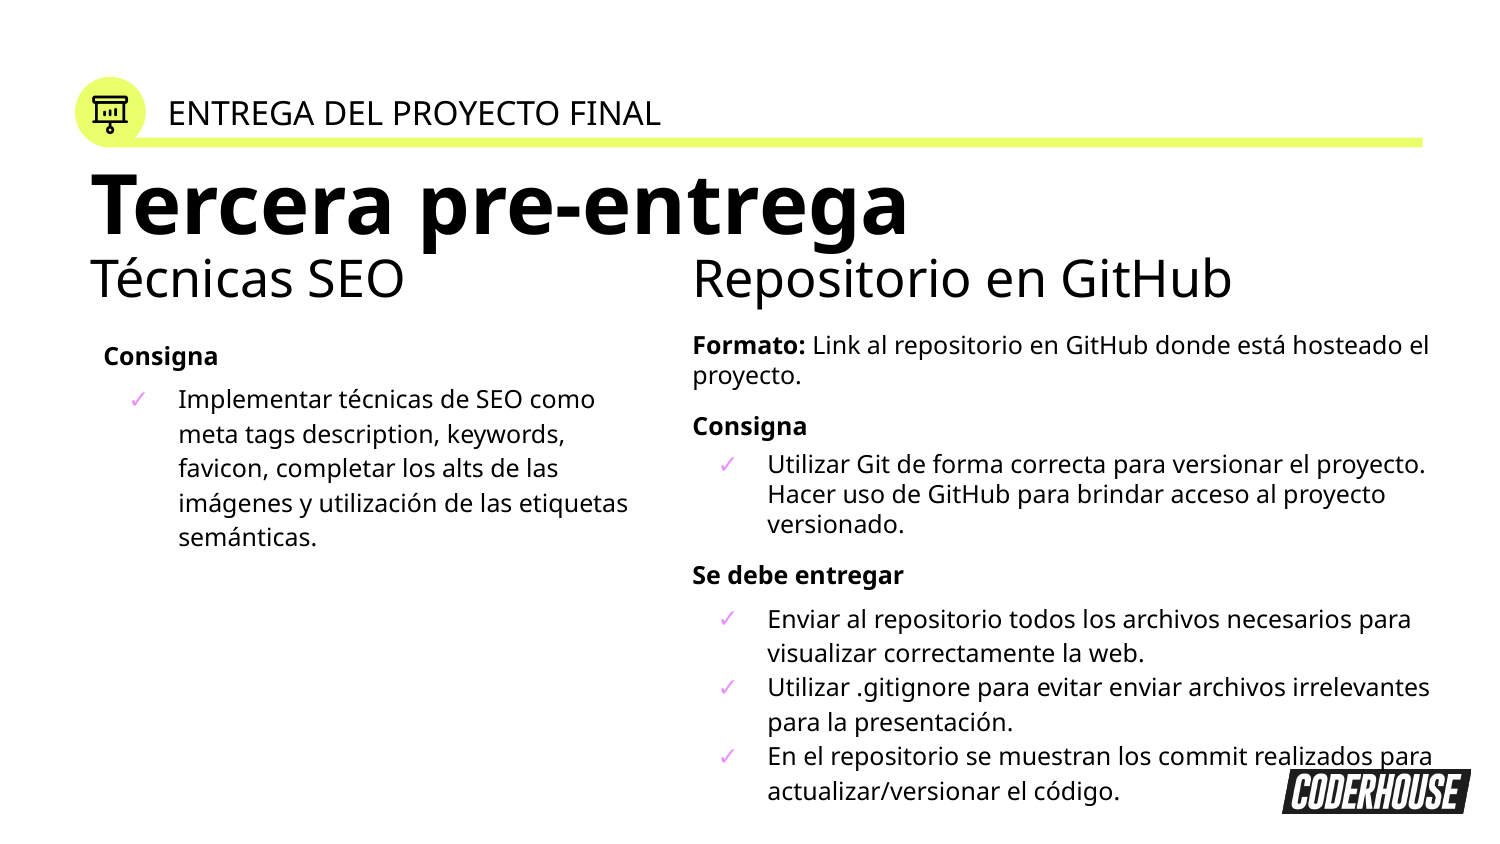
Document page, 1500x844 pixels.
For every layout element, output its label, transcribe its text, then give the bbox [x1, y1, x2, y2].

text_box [74, 76, 146, 148]
text_box Tercera pre-entrega Técnicas SEO [74, 148, 1275, 324]
picture [1281, 769, 1471, 814]
text_box Repositorio en GitHub [677, 230, 1376, 323]
text_box Formato: Link al repositorio en GitHub donde está hosteado el proyecto. Consigna Utilizar Git de forma correcta para versionar el proyecto. Hacer uso de GitHub para brindar acceso al proyecto versionado. Se debe entregar Enviar al repositorio todos los archivos necesarios para visualizar correctamente la web. Utilizar .gitignore para evitar enviar archivos irrelevantes para la presentación. En el repositorio se muestran los commit realizados para actualizar/versionar el código. [677, 314, 1477, 821]
text_box [150, 137, 1421, 148]
text_box [104, 323, 796, 390]
text_box ENTREGA DEL PROYECTO FINAL [152, 76, 678, 137]
text_box Consigna Implementar técnicas de SEO como meta tags description, keywords, favicon, completar los alts de las imágenes y utilización de las etiquetas semánticas. [88, 325, 651, 567]
